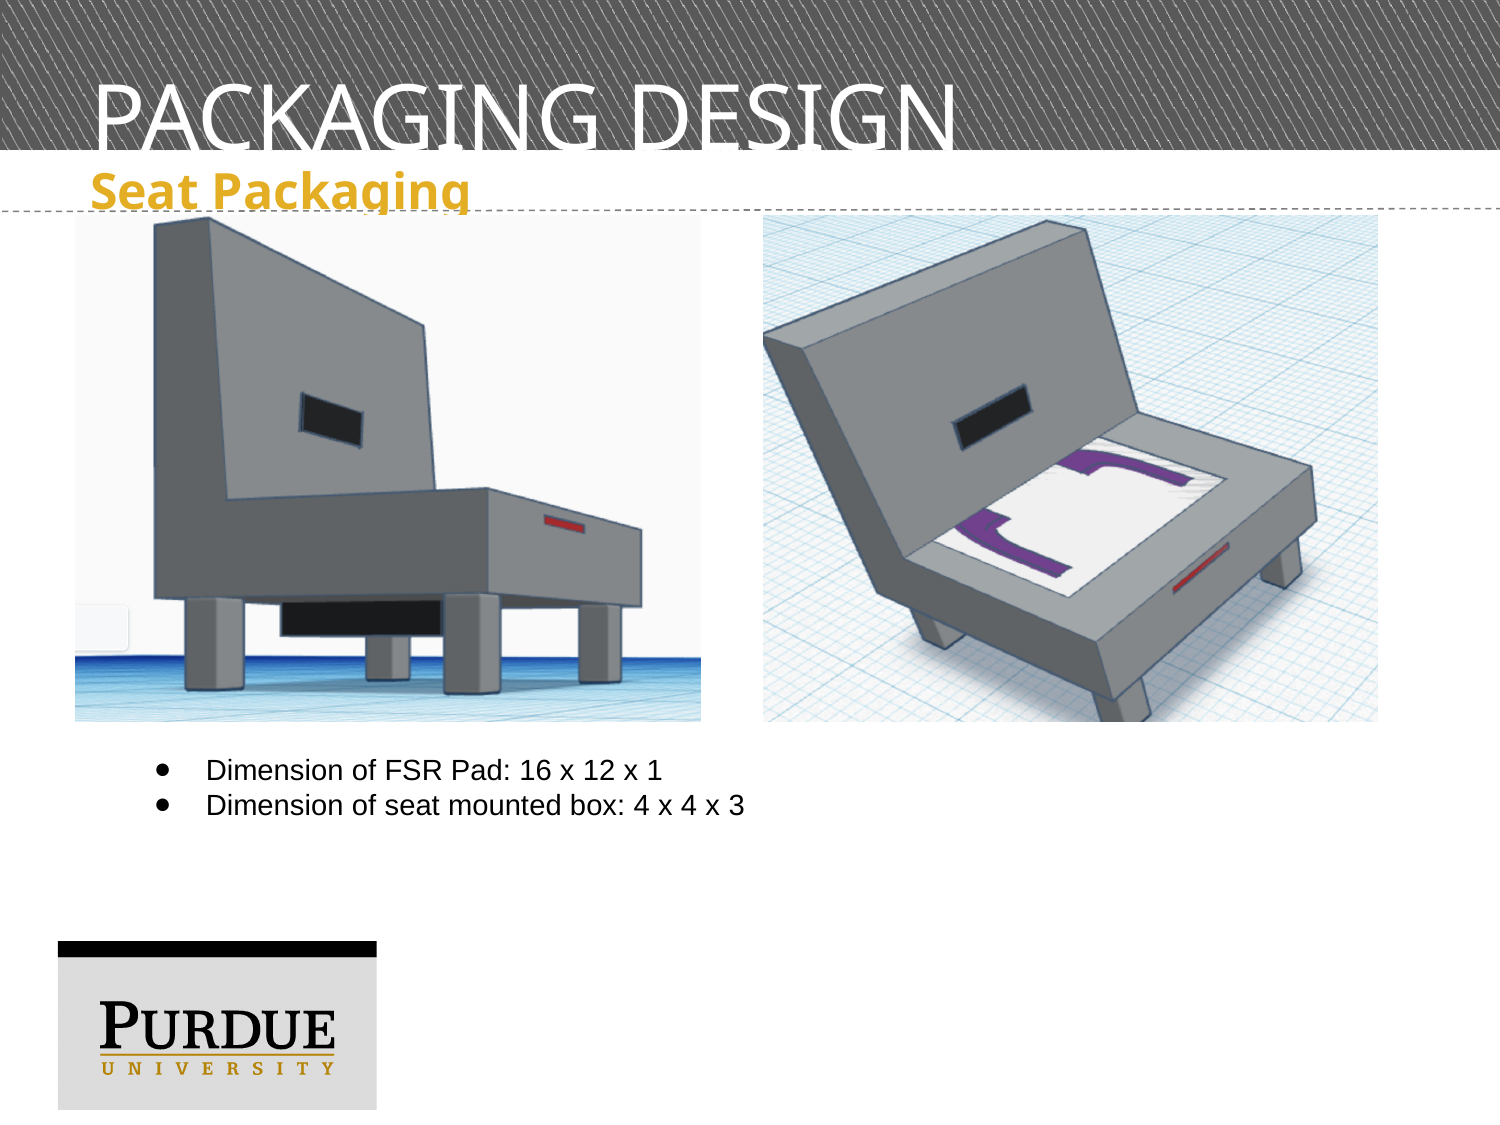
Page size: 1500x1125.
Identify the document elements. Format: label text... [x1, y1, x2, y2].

picture [762, 215, 1378, 723]
list Seat Packaging [75, 151, 1425, 225]
title PACKAGING DESIGN [75, 51, 1427, 175]
picture [57, 941, 377, 1110]
picture [74, 215, 702, 723]
picture [2, 0, 1500, 151]
text_box Dimension of FSR Pad: 16 x 12 x 1 Dimension of seat mounted box: 4 x 4 x 3 [115, 736, 1386, 1067]
